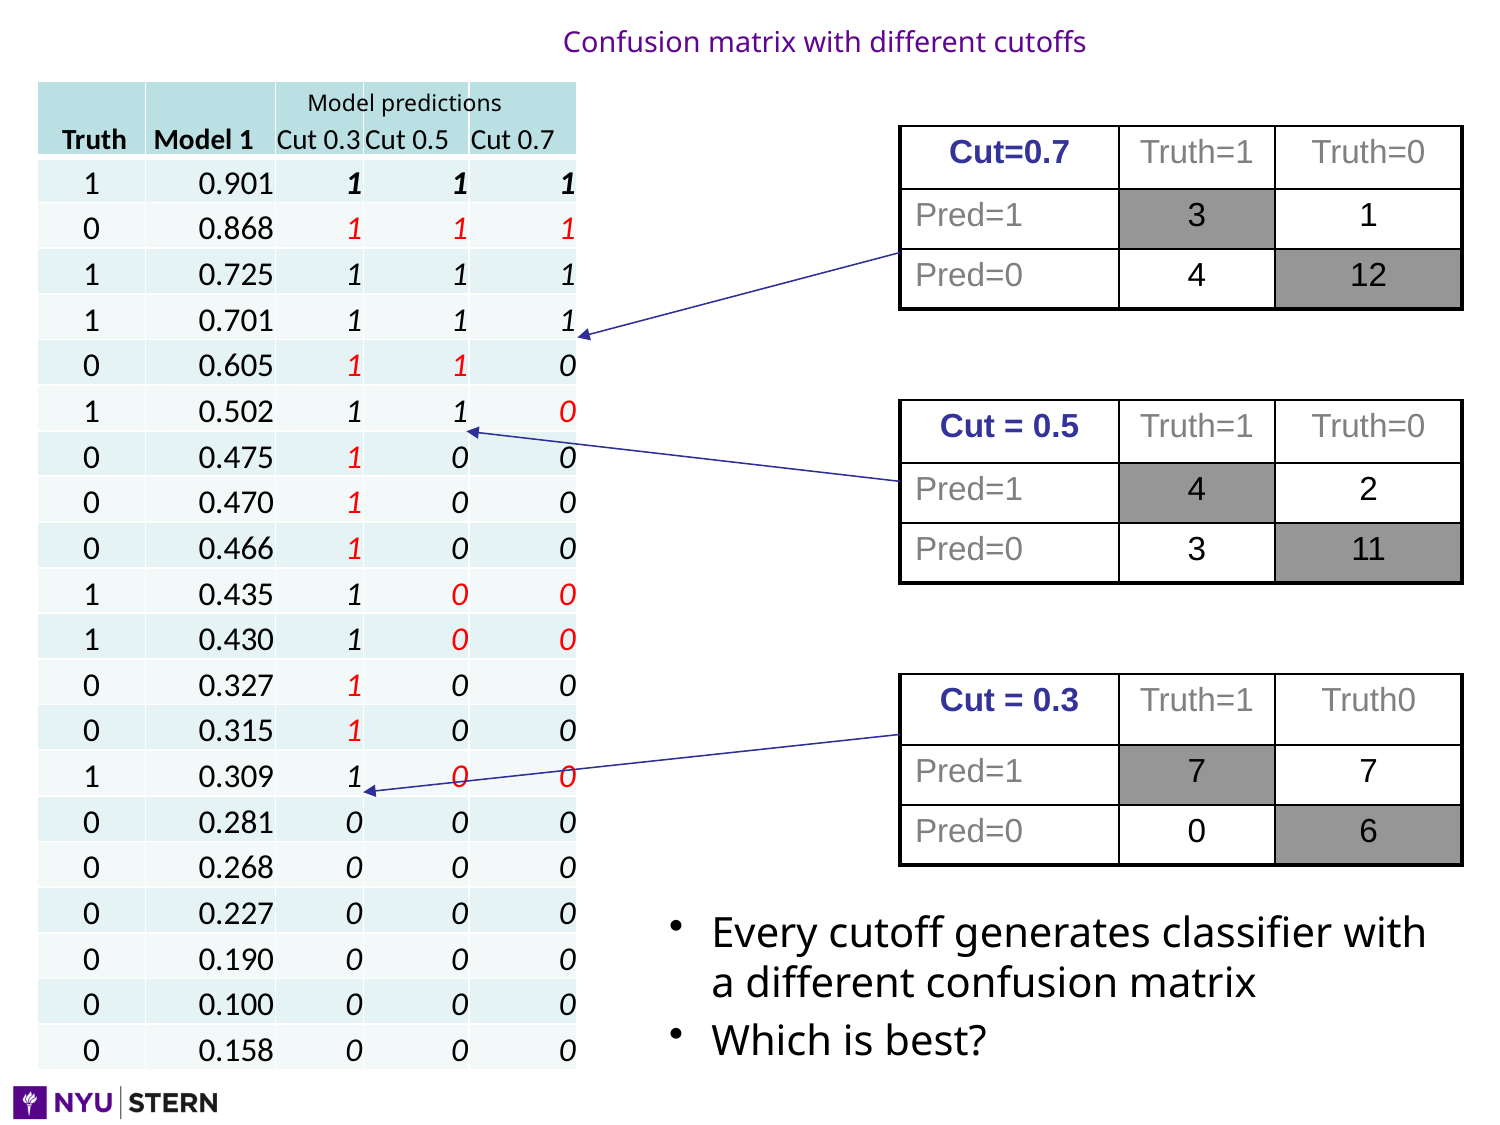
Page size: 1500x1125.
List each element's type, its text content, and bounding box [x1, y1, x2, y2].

table_cell 0 [1120, 806, 1274, 863]
table_cell 1 [364, 249, 468, 293]
table_cell 0.281 [146, 797, 275, 841]
table_cell 0 [38, 1025, 145, 1069]
table_cell 0 [364, 432, 463, 475]
table_cell 0.190 [146, 934, 275, 978]
table_header Truth=0 [1276, 401, 1460, 462]
table_cell 0.227 [146, 888, 275, 932]
table_cell 0 [364, 842, 468, 886]
table_cell 0.901 [146, 160, 275, 202]
table_cell 0 [470, 979, 576, 1023]
list Every cutoff generates classifier with a different confusion matrix Which is best? [654, 898, 1455, 1110]
table_cell 0.725 [146, 249, 275, 293]
table_cell 0 [364, 569, 468, 612]
table_header Truth=0 [1276, 127, 1460, 188]
table_cell 0 [470, 340, 576, 384]
table_cell 1 [364, 295, 468, 339]
text_box Model predictions [292, 81, 517, 124]
table_cell 7 [1276, 746, 1460, 804]
table_header Cut 0.3 [276, 82, 363, 154]
table_cell 1 [38, 751, 145, 795]
table_cell 0 [276, 797, 363, 841]
table_cell 0.158 [146, 1025, 275, 1069]
table_cell 0 [364, 477, 468, 521]
table_cell Pred=0 [902, 250, 1118, 307]
table_cell 0 [38, 842, 145, 886]
table_cell 1 [276, 203, 363, 247]
table_cell 0.100 [146, 979, 275, 1023]
table_cell 0 [364, 705, 468, 732]
table_cell 0 [470, 888, 576, 932]
table_cell 0.502 [146, 386, 275, 430]
table_cell 0.327 [146, 660, 275, 704]
table_cell 1 [38, 249, 145, 293]
table_cell 0 [470, 614, 576, 658]
table_cell 0 [38, 432, 145, 475]
picture [0, 1038, 230, 1125]
table_cell 1 [276, 569, 363, 612]
table_cell 0.435 [146, 569, 275, 612]
table_cell 0 [470, 569, 576, 612]
table_cell 1 [38, 569, 145, 612]
table_cell 0 [470, 1025, 576, 1069]
table_cell Pred=0 [902, 524, 1118, 581]
table_cell 0 [470, 491, 576, 521]
table_cell 1 [364, 386, 468, 430]
table_cell 1 [38, 160, 145, 202]
table_cell 1 [276, 614, 363, 658]
table_cell 2 [1276, 464, 1460, 522]
table_cell 4 [1120, 464, 1274, 522]
table_cell 1 [276, 340, 363, 384]
table_cell 0 [38, 979, 145, 1023]
table_header Cut = 0.5 [902, 401, 1118, 462]
table_header Truth=1 [1120, 127, 1274, 188]
table_cell 1 [364, 340, 468, 384]
table_cell 0.475 [146, 432, 275, 475]
table_cell 0 [470, 523, 576, 567]
table_cell 1 [470, 249, 576, 293]
table_cell 0 [276, 888, 363, 932]
table_cell 0 [276, 979, 363, 1023]
table_header Cut 0.7 [470, 82, 576, 154]
table_header Cut=0.7 [902, 127, 1118, 188]
table_cell 0 [470, 934, 576, 978]
table_cell 1 [276, 751, 357, 795]
table_cell 1 [364, 160, 468, 202]
table_cell 0 [38, 203, 145, 247]
table_header Model 1 [146, 82, 275, 154]
table_cell 1 [38, 386, 145, 430]
table_header Cut = 0.3 [902, 675, 1118, 744]
table_header Truth=1 [1120, 675, 1274, 744]
table_cell 0 [38, 340, 145, 384]
table_cell 0 [470, 801, 576, 841]
table_cell 0 [364, 660, 468, 704]
table_cell 11 [1276, 524, 1460, 581]
table_cell 1 [276, 249, 363, 293]
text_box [577, 252, 901, 338]
table_cell 0.701 [146, 295, 275, 339]
table_cell 0 [364, 614, 468, 658]
table_cell 0 [38, 660, 145, 704]
table_header Truth=1 [1120, 401, 1274, 462]
table_cell 3 [1120, 190, 1274, 248]
table_cell 1 [276, 523, 363, 567]
table_cell 0 [364, 523, 468, 567]
table_cell 1 [276, 432, 363, 475]
title Confusion matrix with different cutoffs [150, 15, 1500, 66]
table_cell 1 [364, 203, 468, 247]
table_cell 0 [38, 934, 145, 978]
table_cell 0 [364, 979, 468, 1023]
table_header Truth0 [1276, 675, 1460, 744]
table_cell 0 [364, 801, 468, 841]
table_cell 0 [470, 660, 576, 704]
table_cell 0 [276, 934, 363, 978]
table_cell 0.605 [146, 340, 275, 384]
table_header Truth [38, 82, 145, 154]
table_cell 1 [276, 295, 363, 339]
table_cell 3 [1120, 524, 1274, 581]
table_cell 0 [38, 797, 145, 841]
table_cell 0 [364, 934, 468, 978]
table_cell 0.309 [146, 751, 275, 795]
table_cell 1 [276, 386, 363, 430]
table_cell 1 [276, 160, 363, 202]
table_cell 1 [38, 295, 145, 339]
table_cell Pred=0 [902, 806, 1118, 863]
table_cell 0.315 [146, 705, 275, 749]
table_cell 1 [276, 660, 363, 704]
table_header Cut 0.5 [364, 124, 468, 154]
table_cell 1 [38, 614, 145, 658]
table_cell 6 [1276, 806, 1460, 863]
table_cell 0 [276, 842, 363, 886]
table_cell 0 [470, 842, 576, 886]
table_cell 1 [276, 705, 363, 749]
table_cell 0.868 [146, 203, 275, 247]
table_cell 0.470 [146, 477, 275, 521]
table_cell 1 [470, 160, 576, 202]
table_cell 0 [38, 888, 145, 932]
table_cell 1 [1276, 190, 1460, 248]
table_cell 0 [38, 705, 145, 749]
table_cell Pred=1 [902, 746, 1118, 804]
table_cell 0 [364, 1025, 468, 1069]
table_cell 1 [470, 295, 572, 339]
table_cell 0.430 [146, 614, 275, 658]
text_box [466, 431, 901, 482]
table_cell 0 [470, 705, 576, 732]
table_cell Pred=1 [902, 464, 1118, 522]
table_cell 0.466 [146, 523, 275, 567]
table_cell 1 [470, 203, 576, 247]
table_cell 12 [1276, 250, 1460, 307]
table_cell Pred=1 [902, 190, 1118, 248]
table_cell 0 [38, 477, 145, 521]
table_cell 0 [364, 888, 468, 932]
table_cell 0 [38, 523, 145, 567]
table_cell 4 [1120, 250, 1274, 307]
table_cell 7 [1120, 746, 1274, 804]
table_cell 0 [470, 386, 576, 429]
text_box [362, 734, 901, 793]
table_cell 0 [276, 1025, 363, 1069]
table_cell 0.268 [146, 842, 275, 886]
table_cell 1 [276, 477, 363, 521]
